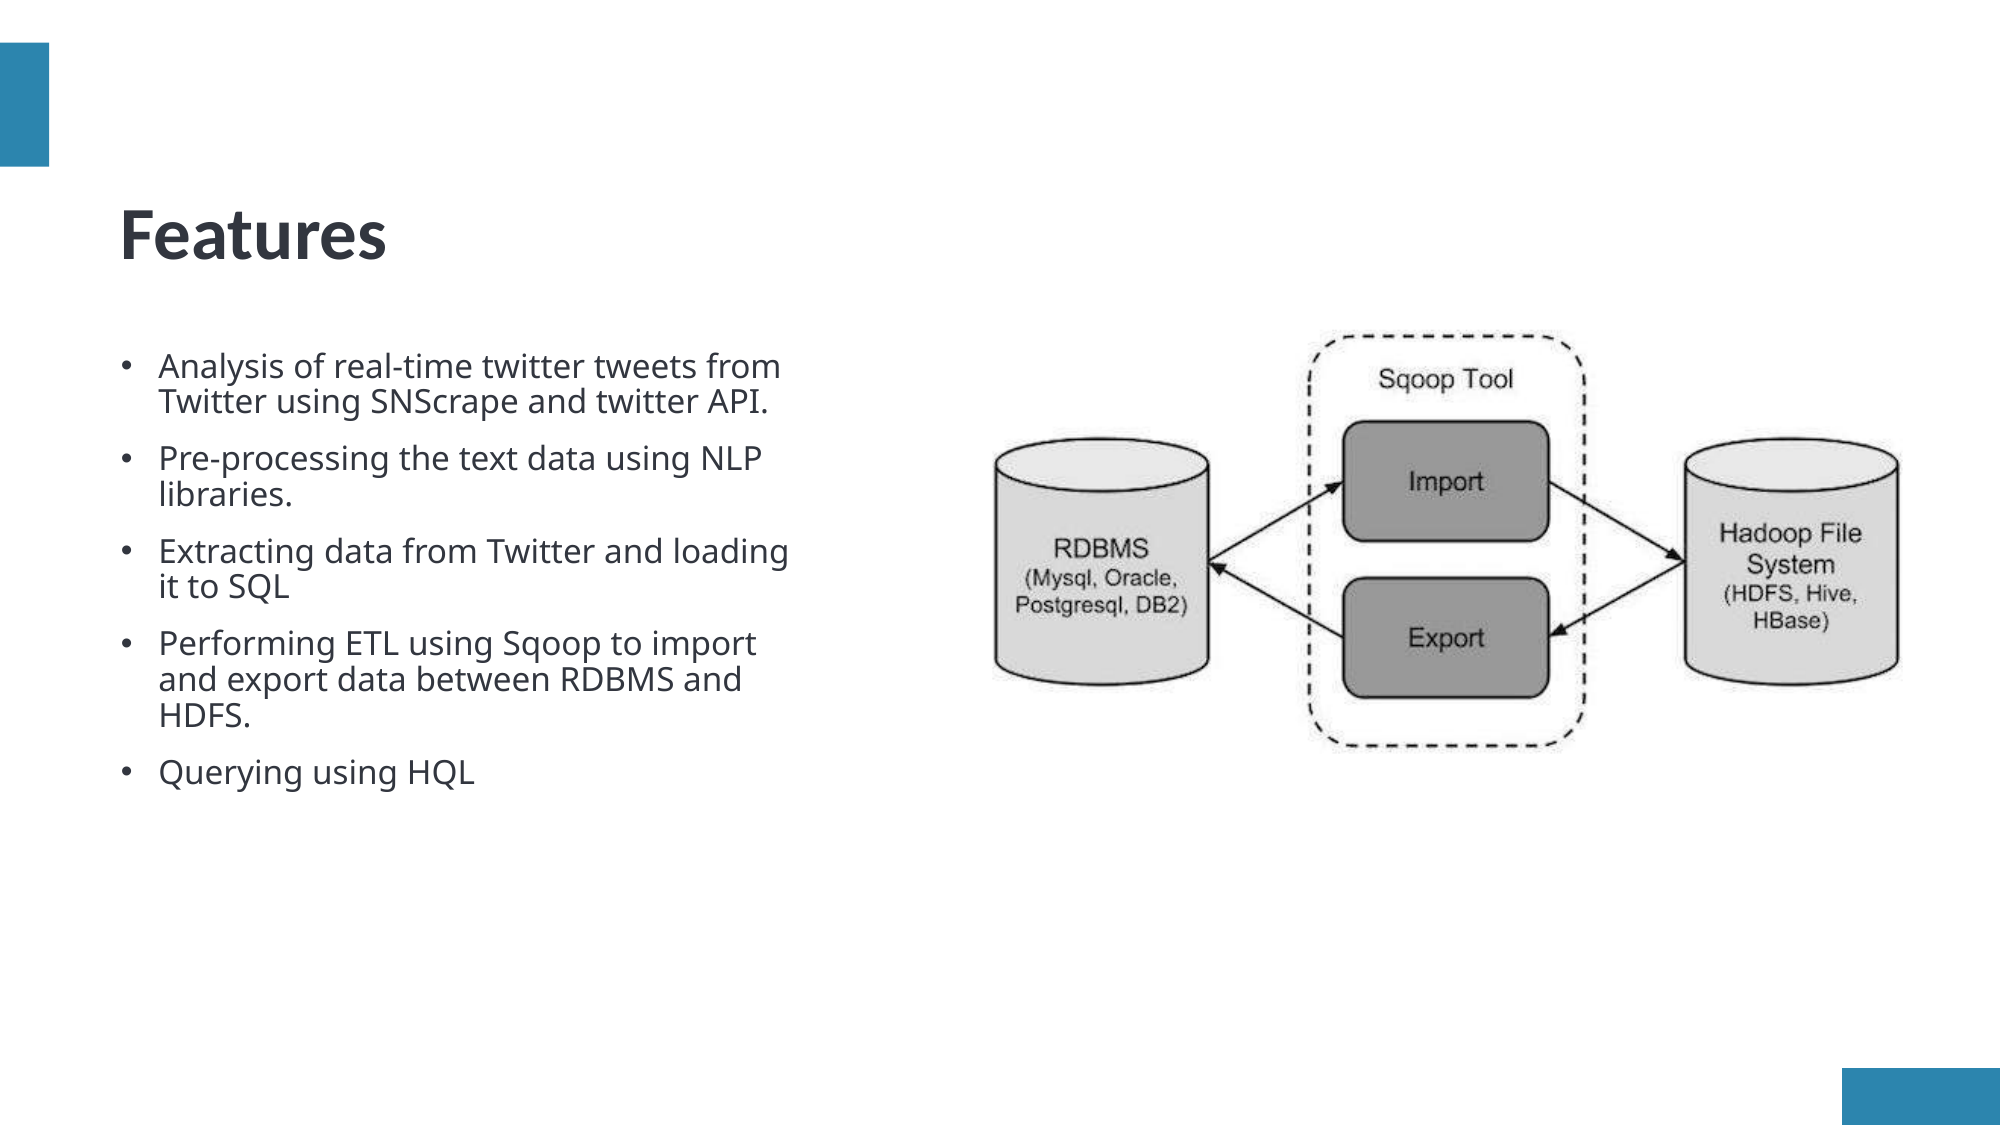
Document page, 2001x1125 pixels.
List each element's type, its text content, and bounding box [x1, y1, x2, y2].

list Analysis of real-time twitter tweets from Twitter using SNScrape and twitter API. Pre-processing the text data using NLP libraries. Extracting data from Twitter and loading it to SQL Performing ETL using Sqoop to import and export data between RDBMS and HDFS. Querying using HQL [105, 333, 809, 910]
picture [982, 324, 1906, 763]
title Features [105, 86, 809, 284]
